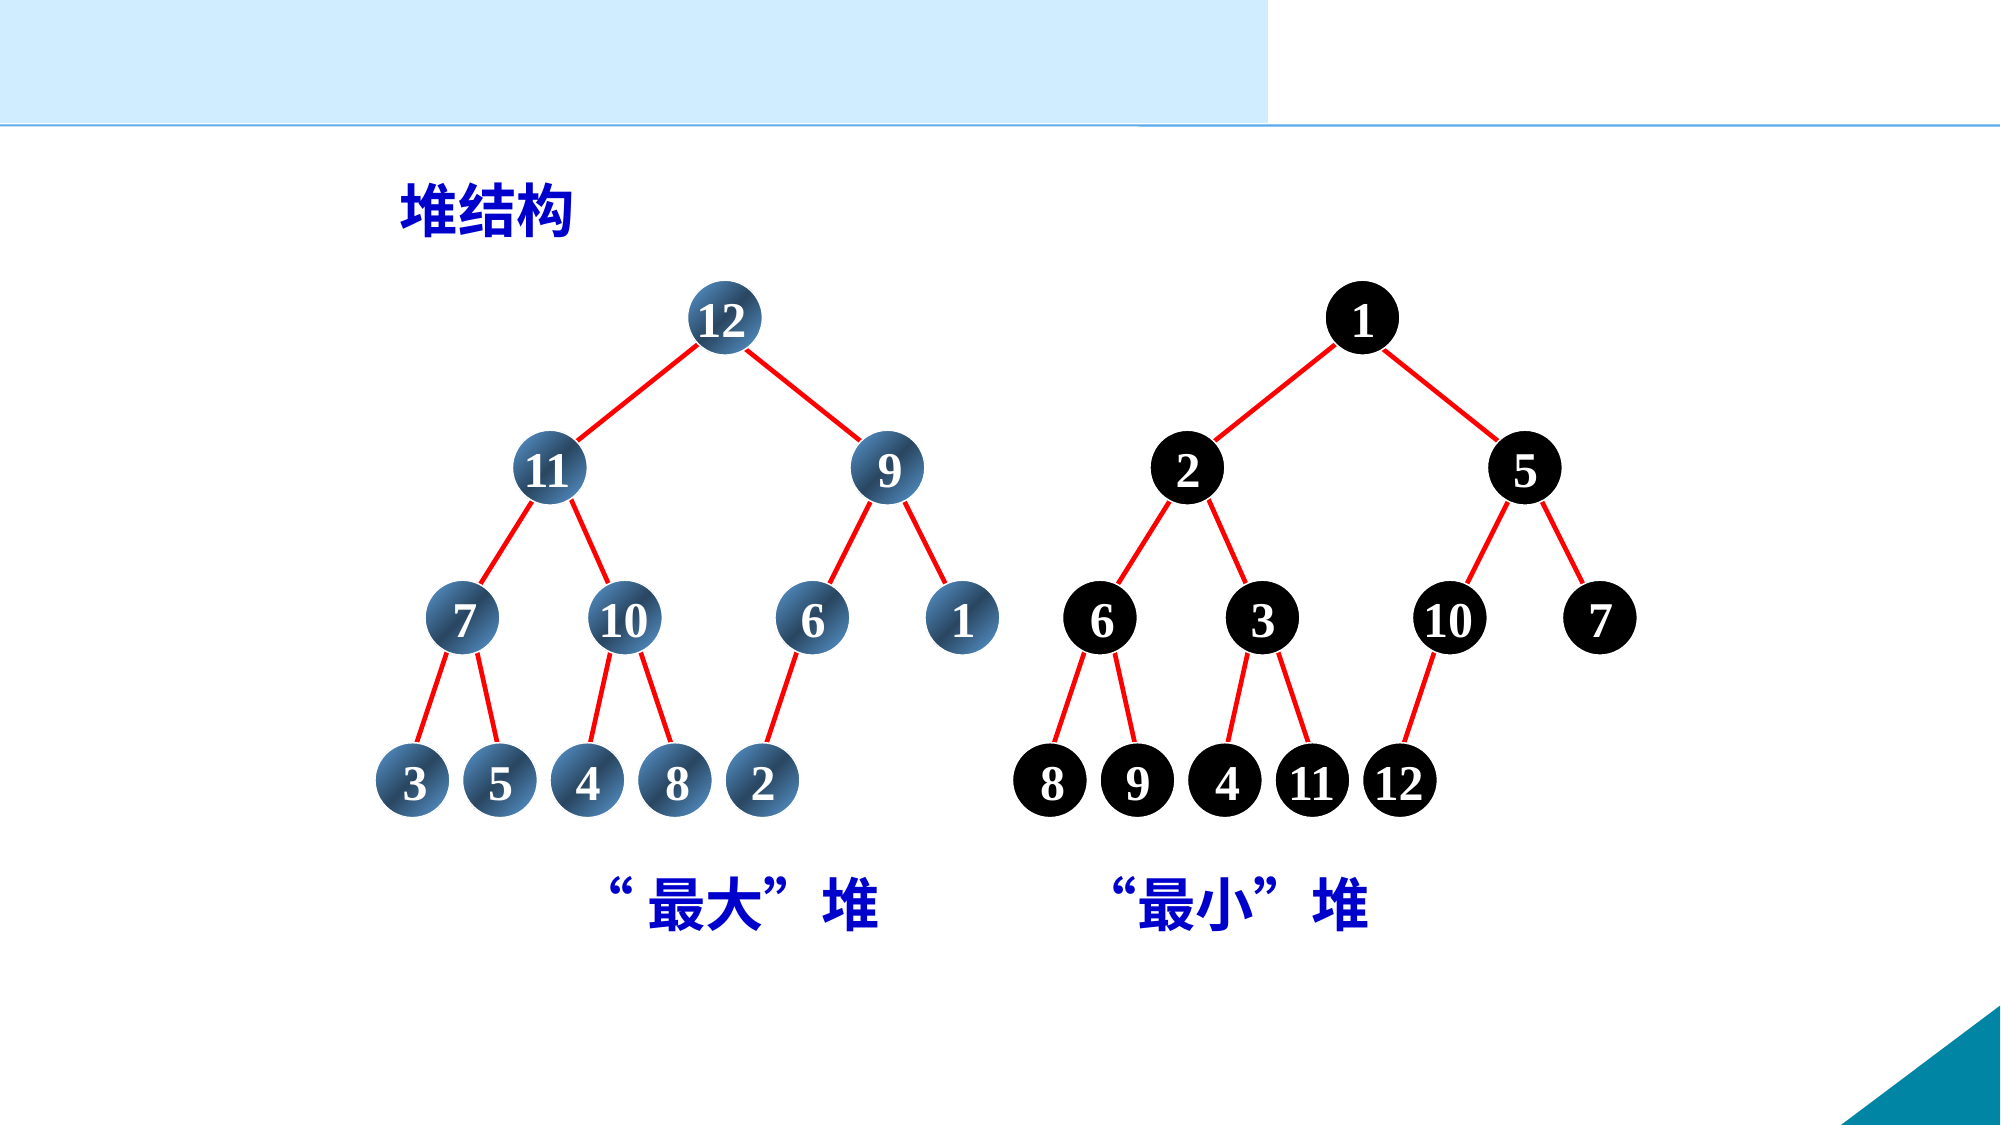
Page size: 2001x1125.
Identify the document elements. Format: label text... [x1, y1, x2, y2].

text_box 11 [508, 430, 586, 505]
text_box 11 [1273, 742, 1351, 818]
text_box 4 [560, 742, 616, 818]
text_box [706, 759, 713, 802]
text_box [1131, 596, 1138, 639]
text_box 2 [1160, 430, 1216, 505]
text_box [1166, 755, 1175, 805]
text_box [1487, 441, 1498, 494]
text_box [1062, 589, 1075, 646]
text_box 12 [681, 280, 762, 355]
text_box [791, 755, 800, 805]
text_box 4 [1200, 742, 1256, 818]
text_box [1012, 752, 1025, 809]
text_box [724, 754, 735, 806]
text_box [1256, 759, 1263, 802]
text_box [1149, 442, 1160, 494]
text_box 6 [785, 580, 841, 655]
text_box [1562, 591, 1573, 644]
text_box [528, 755, 538, 805]
text_box [1324, 292, 1335, 344]
text_box 10 [583, 580, 664, 655]
text_box [637, 752, 650, 809]
text_box [1081, 759, 1088, 802]
text_box [924, 592, 935, 644]
text_box 1 [1335, 280, 1391, 355]
text_box 6 [1075, 580, 1131, 655]
text_box 3 [387, 742, 443, 818]
text_box 堆结构 [280, 146, 695, 272]
text_box [549, 754, 560, 806]
text_box [1216, 443, 1225, 492]
text_box [1628, 592, 1638, 643]
text_box [991, 593, 1000, 642]
text_box 7 [1573, 580, 1628, 655]
text_box 1 [935, 580, 991, 655]
text_box [841, 593, 850, 642]
text_box [374, 752, 387, 808]
text_box 5 [473, 742, 528, 818]
text_box [774, 592, 785, 644]
text_box [1187, 752, 1200, 809]
text_box 8 [650, 742, 706, 818]
text_box [424, 590, 437, 646]
text_box 3 [1235, 580, 1291, 655]
text_box [1291, 593, 1300, 642]
text_box [616, 756, 625, 805]
text_box [1224, 592, 1235, 644]
text_box [493, 596, 500, 640]
text_box 8 [1025, 742, 1081, 818]
text_box [1553, 442, 1563, 493]
text_box 9 [862, 430, 918, 505]
text_box 10 [1408, 580, 1489, 655]
text_box 12 [1358, 742, 1439, 818]
text_box 2 [735, 742, 791, 818]
text_box [849, 440, 862, 496]
text_box [1391, 293, 1400, 342]
text_box [1099, 754, 1110, 806]
text_box 5 [1498, 430, 1553, 505]
text_box [443, 758, 450, 802]
text_box 9 [1110, 742, 1166, 818]
text_box [918, 446, 925, 490]
text_box [462, 754, 473, 807]
text_box 7 [437, 580, 493, 655]
text_box “最大”堆 “最小”堆 [539, 842, 1389, 952]
